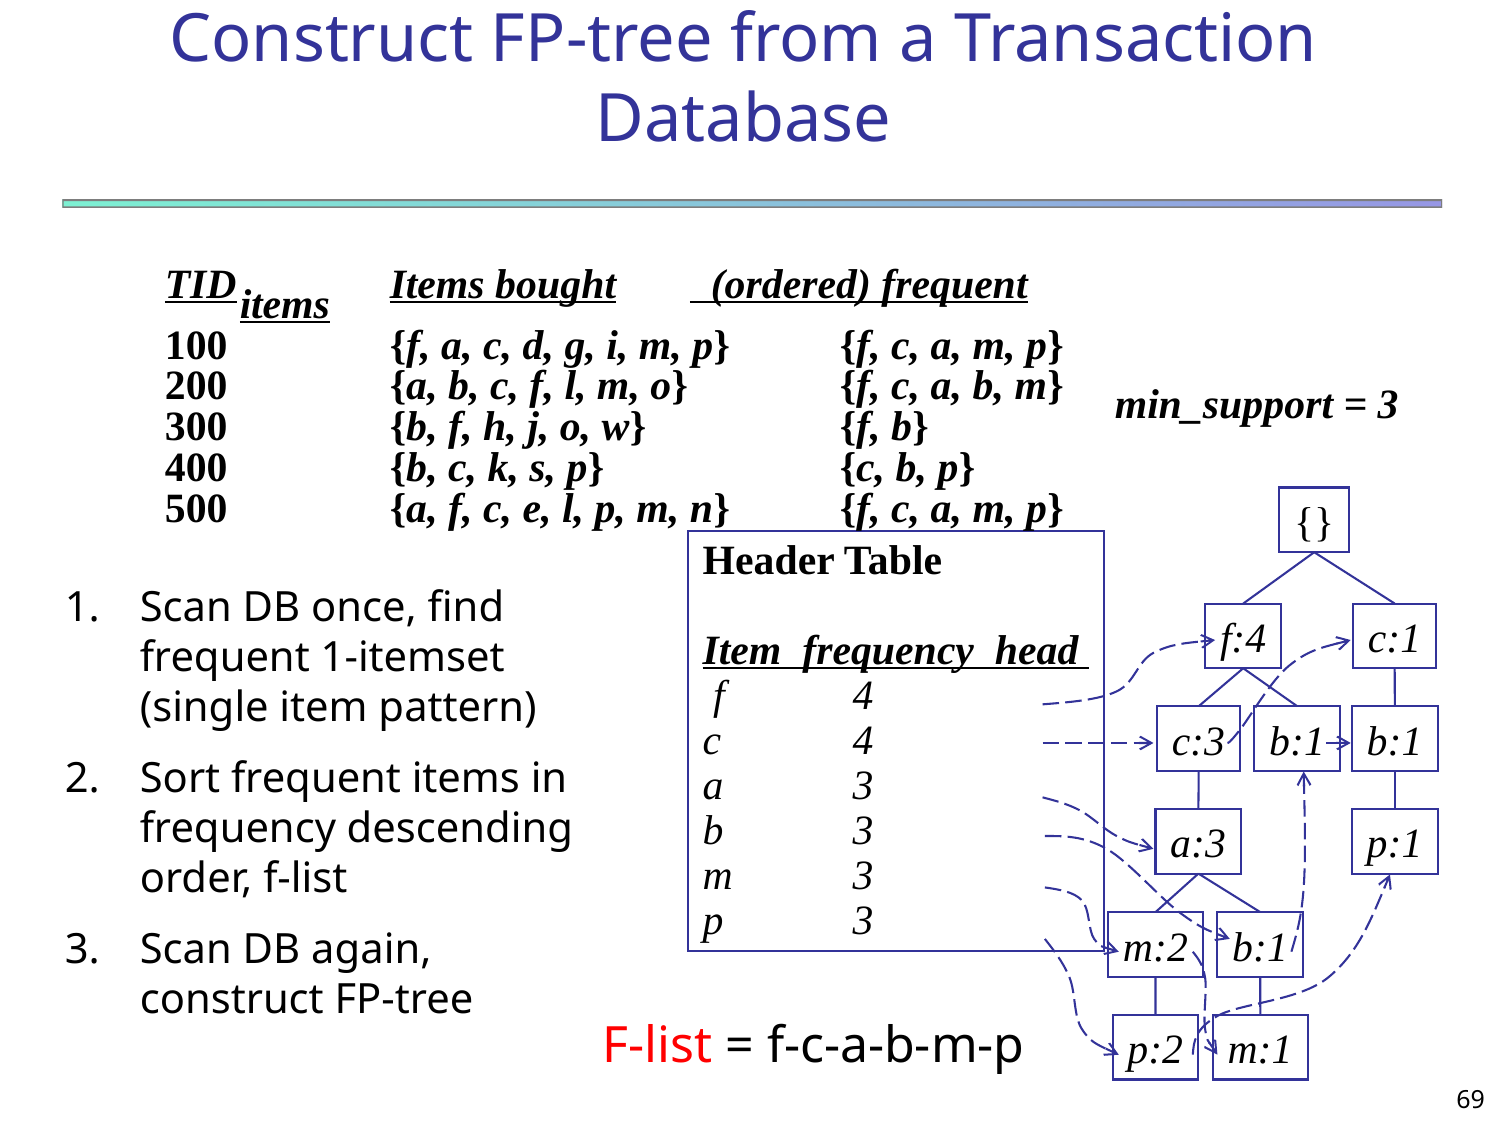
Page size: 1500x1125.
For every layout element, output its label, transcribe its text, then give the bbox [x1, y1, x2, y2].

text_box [687, 487, 1439, 1083]
title Construct FP-tree from a Transaction Database [24, 50, 1463, 163]
text_box F-list = f-c-a-b-m-p [587, 1005, 682, 1081]
text_box TID Items bought (ordered) frequent items 100 {f, a, c, d, g, i, m, p} {f, c, a, m, p} 200 {a, b, c, f, l, m, o} {f, c, a, b, m} 300 {b, f, h, j, o, w} {f, b} 400 {b, c, k, s, p} {c, b, p} 500 {a, f, c, e, l, p, m, n} {f, c, a, m, p} [150, 275, 1128, 534]
slide_number 69 [1187, 1062, 1500, 1125]
text_box min_support = 3 [1128, 387, 1444, 433]
text_box Scan DB once, find frequent 1-itemset (single item pattern) Sort frequent items in frequency descending order, f-list Scan DB again, construct FP-tree [49, 572, 638, 1029]
